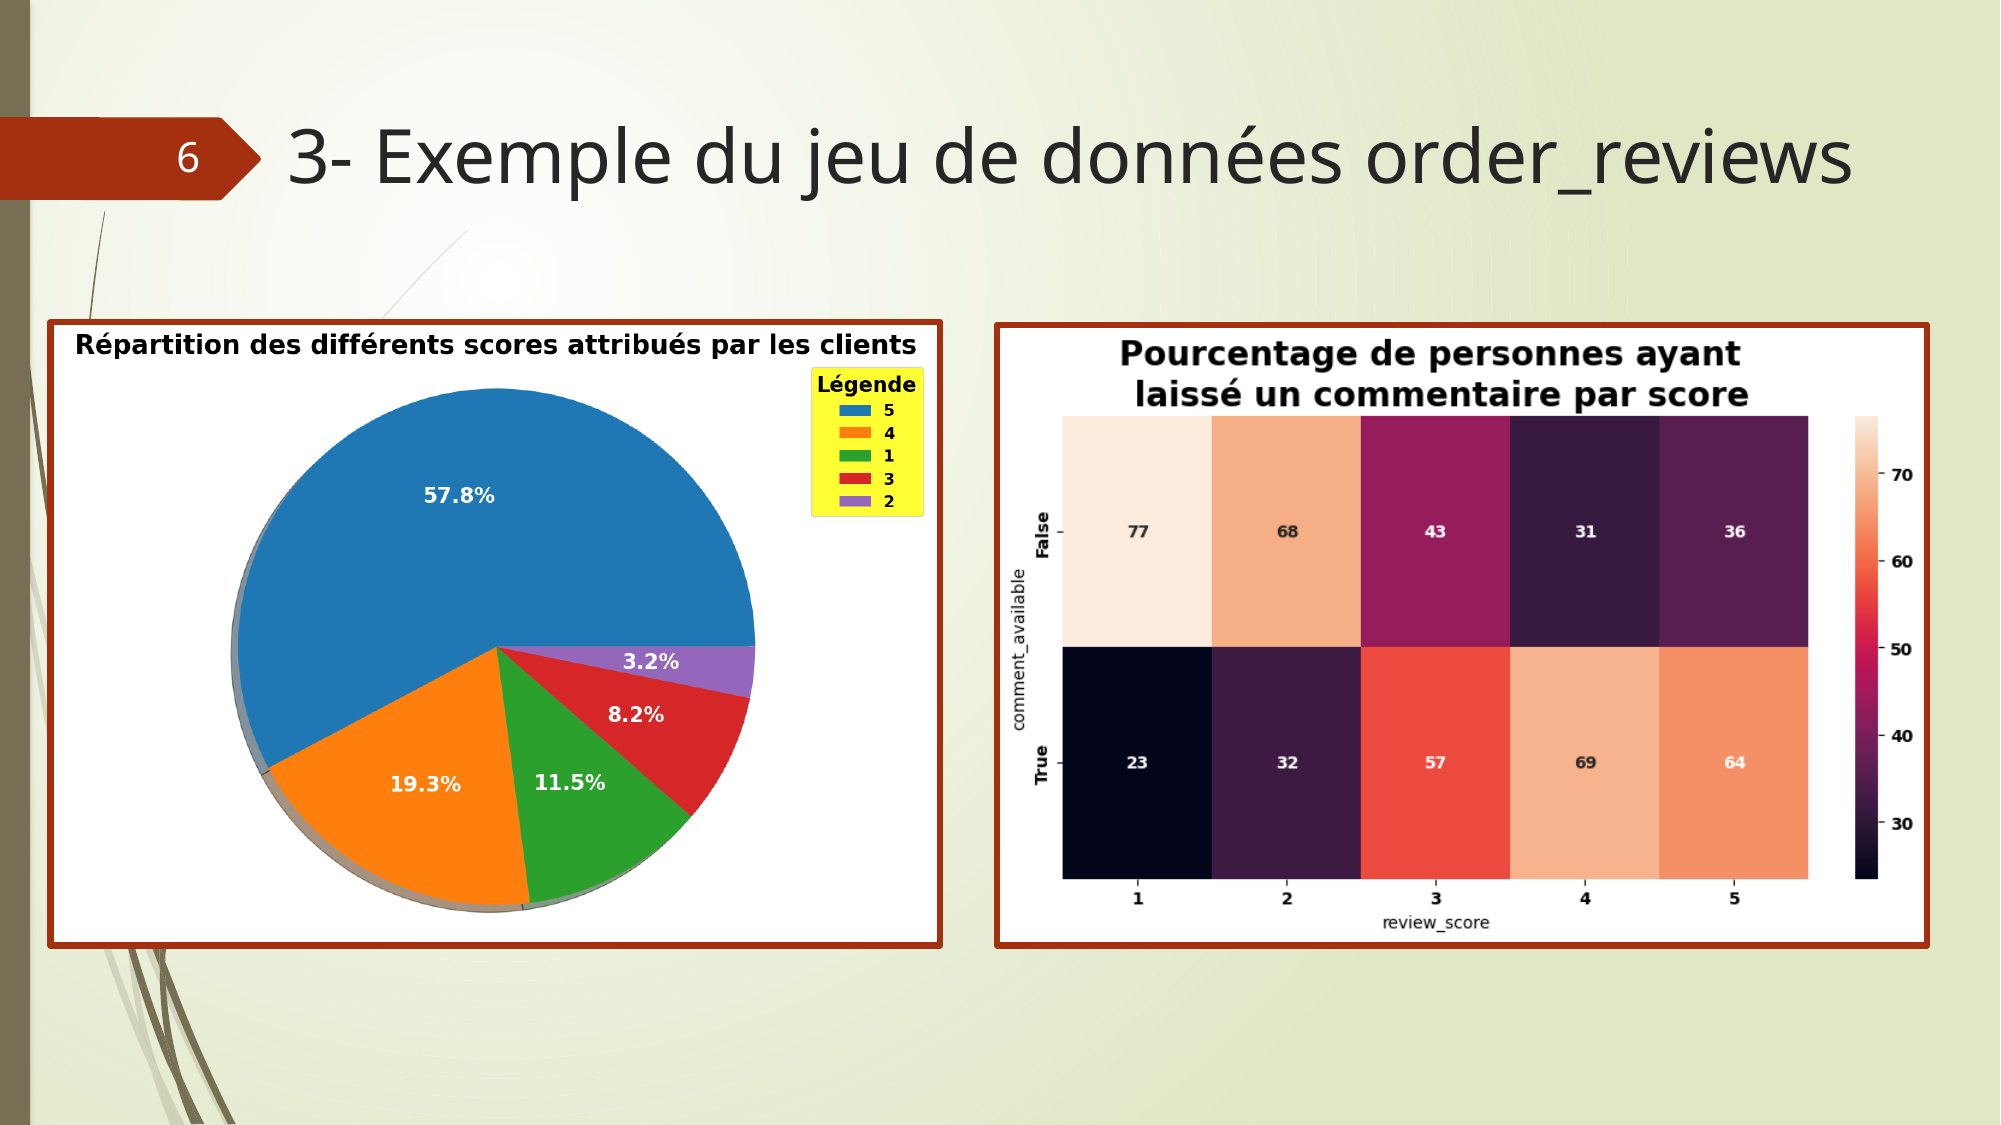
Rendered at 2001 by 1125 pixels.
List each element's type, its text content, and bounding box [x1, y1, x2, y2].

picture [53, 324, 938, 943]
picture [999, 327, 1925, 943]
title 3- Exemple du jeu de données order_reviews [272, 100, 2000, 311]
slide_number 6 [87, 129, 216, 190]
